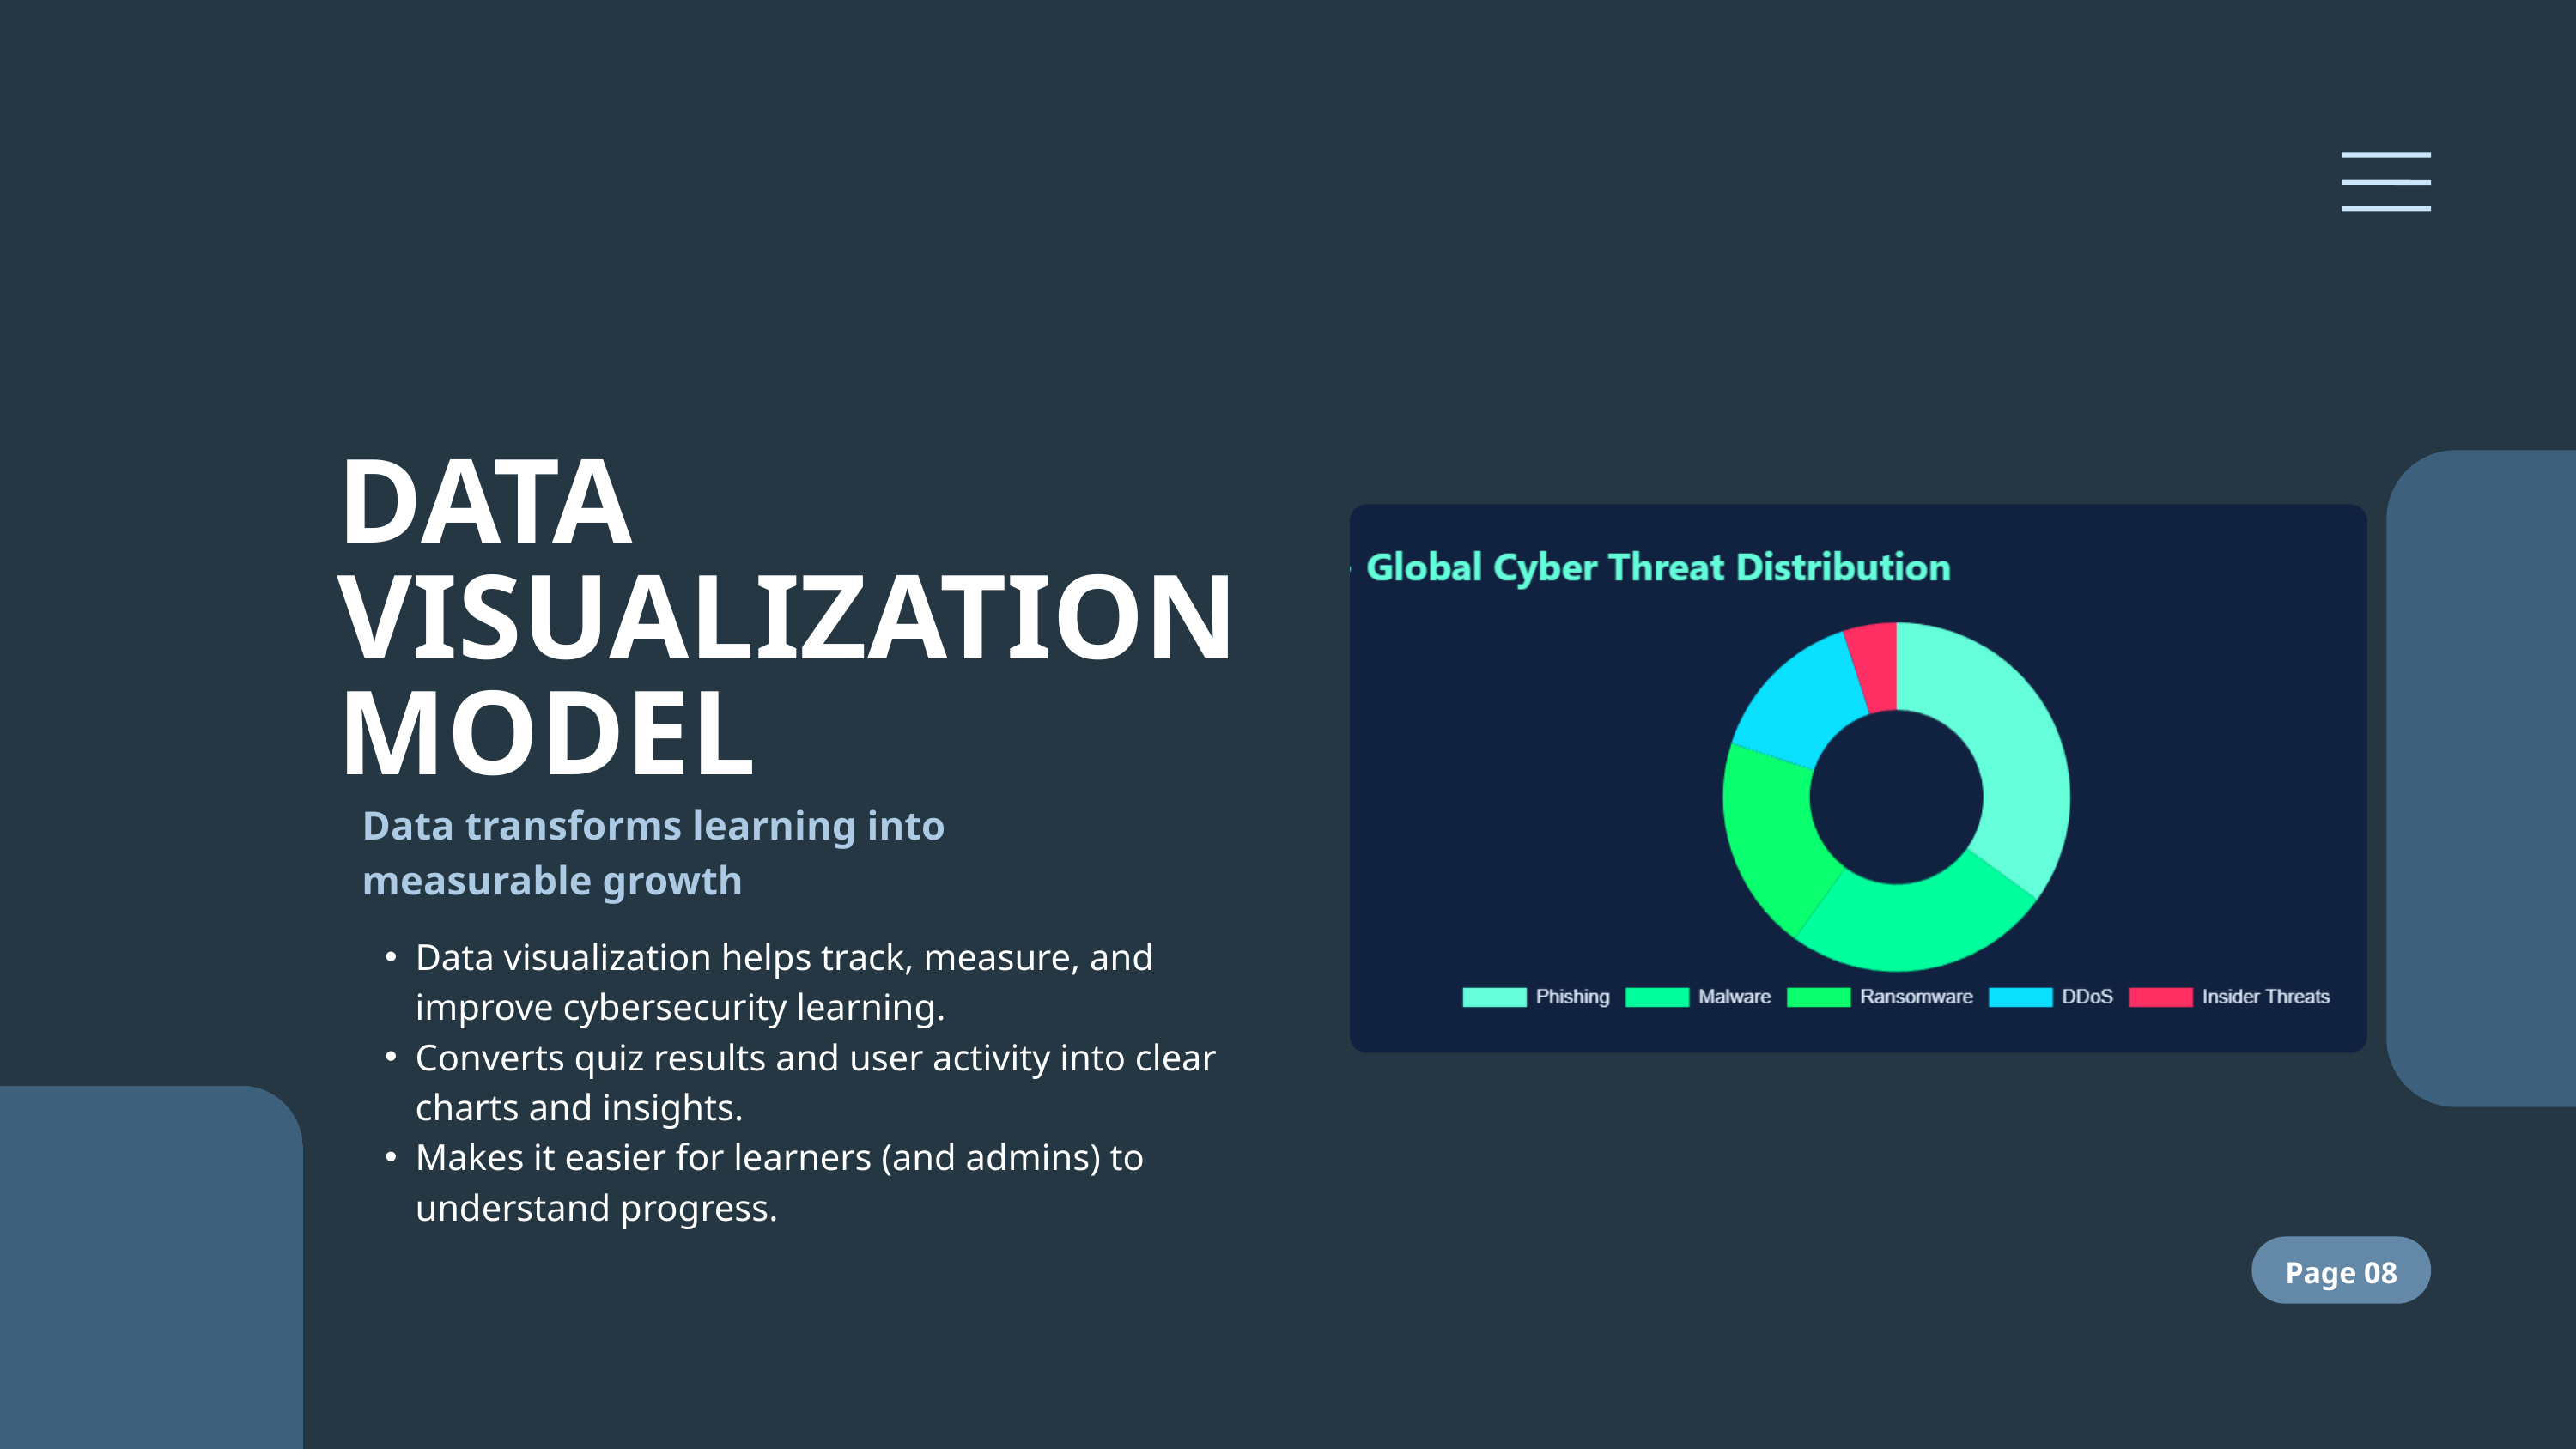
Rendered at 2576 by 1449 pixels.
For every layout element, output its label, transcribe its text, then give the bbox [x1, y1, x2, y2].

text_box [1349, 504, 2368, 1053]
text_box DATA VISUALIZATION MODEL [337, 449, 1385, 799]
text_box Data transforms learning into measurable growth [361, 793, 1048, 903]
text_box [2386, 450, 2576, 1107]
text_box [0, 1106, 325, 1449]
text_box Data visualization helps track, measure, and improve cybersecurity learning. Converts quiz results and user activity into clear charts and insights. Makes it easier for learners (and admins) to understand progress. [354, 927, 1299, 1278]
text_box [2251, 1236, 2432, 1304]
